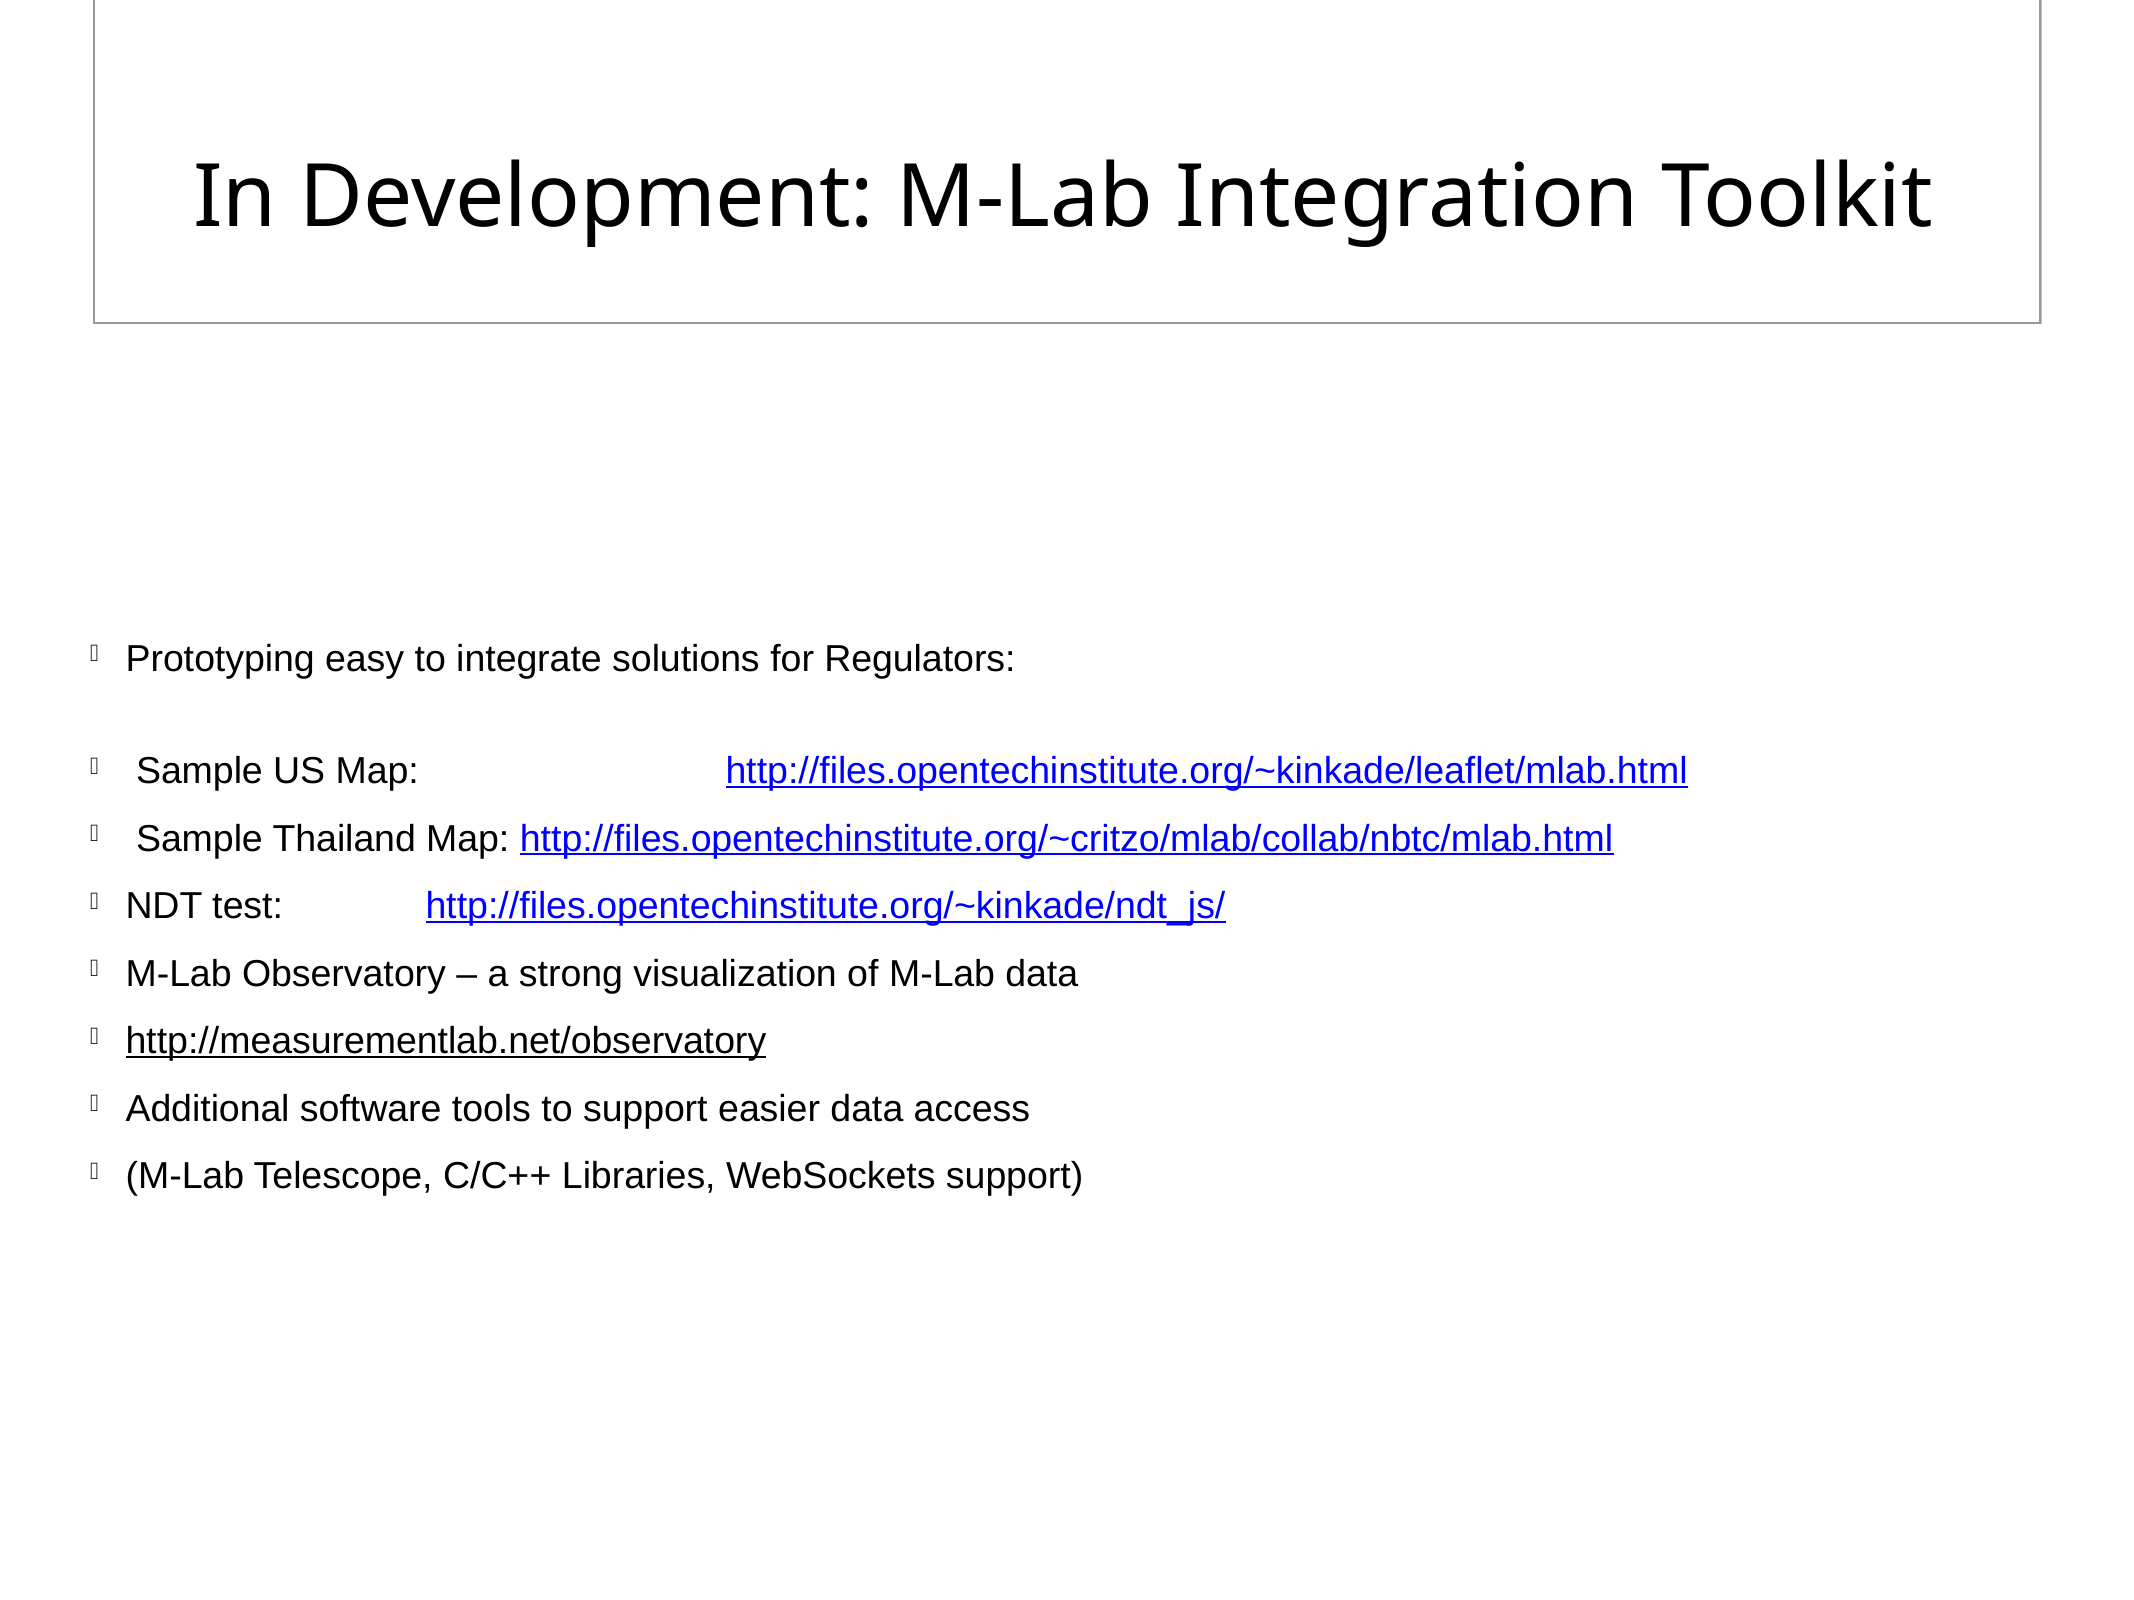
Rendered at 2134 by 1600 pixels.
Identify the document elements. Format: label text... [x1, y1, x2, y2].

text_box In Development: M-Lab Integration Toolkit [90, 53, 2036, 331]
text_box Prototyping easy to integrate solutions for Regulators: Sample US Map: http://files.opentechinstitute.org/~kinkade/leaflet/mlab.html Sample Thailand Map: http://files.opentechinstitute.org/~critzo/mlab/collab/nbtc/mlab.html NDT test: http://files.opentechinstitute.org/~kinkade/ndt_js/ M-Lab Observatory – a strong visualization of M-Lab data http://measurementlab.net/observatory Additional software tools to support easier data access (M-Lab Telescope, C/C++ Libraries, WebSockets support) [90, 335, 2092, 1495]
